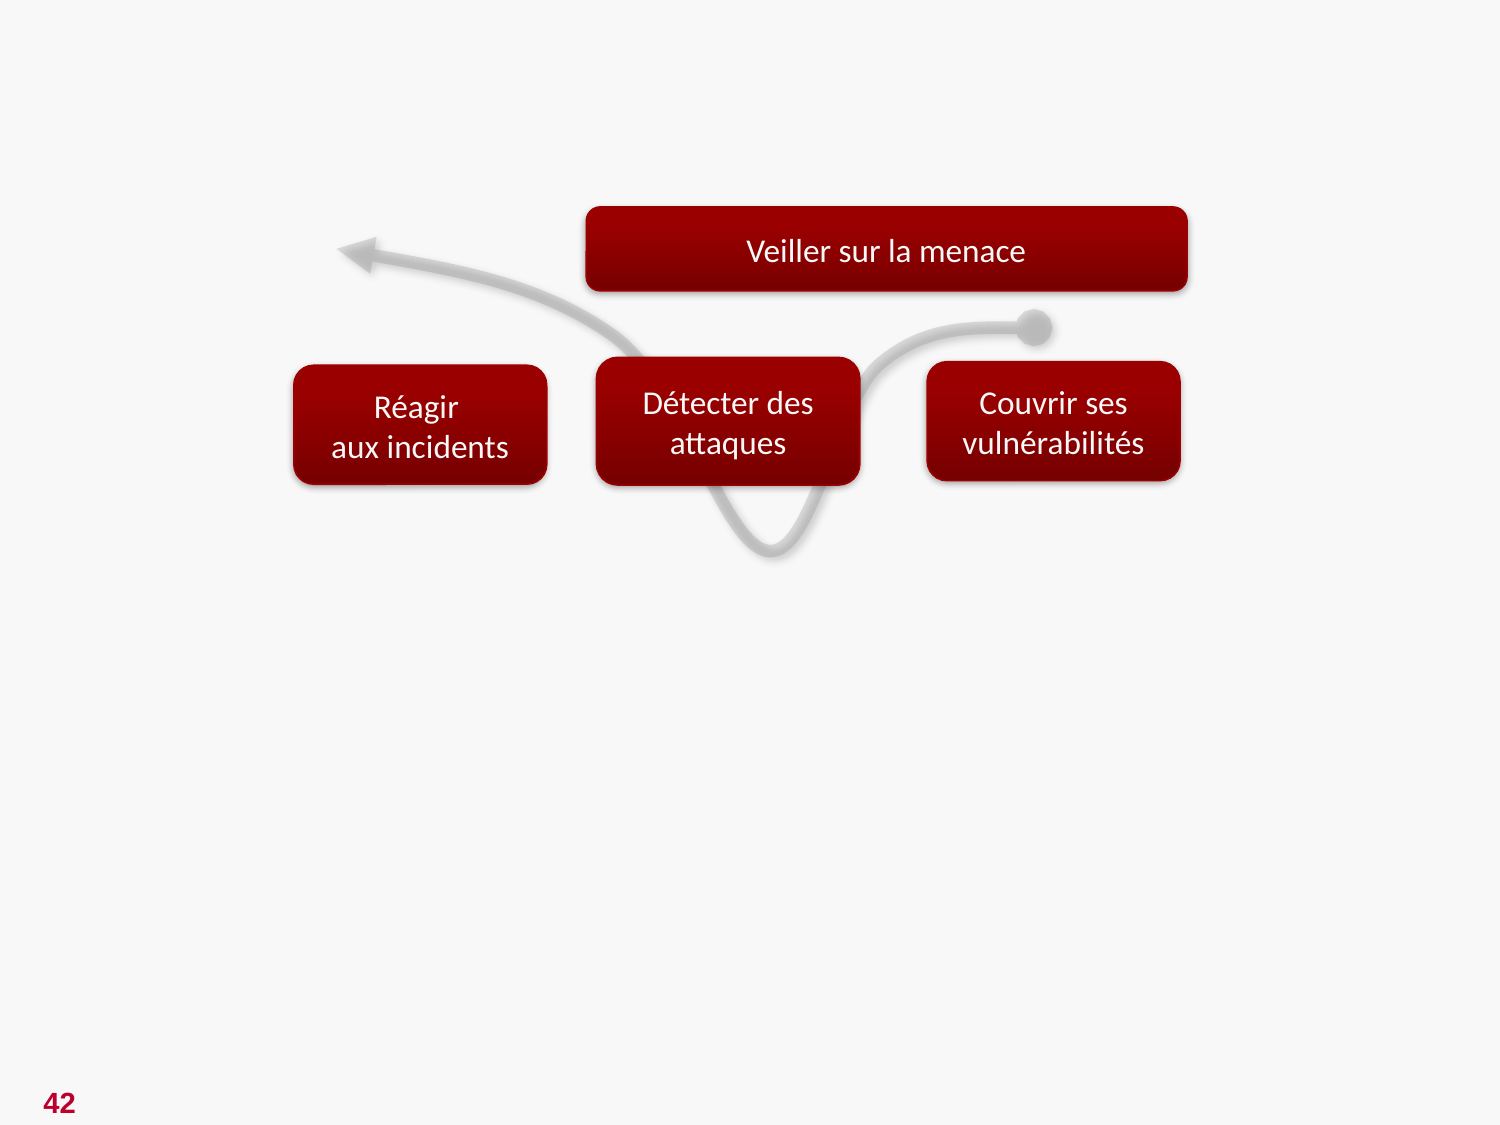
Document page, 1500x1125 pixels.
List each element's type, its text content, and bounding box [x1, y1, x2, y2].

text_box Réagir aux incidents [293, 364, 548, 486]
text_box Veiller sur la menace [585, 206, 1188, 292]
text_box [336, 244, 1041, 383]
text_box Couvrir ses vulnérabilités [926, 360, 1181, 482]
text_box [716, 493, 818, 552]
text_box Détecter des attaques [595, 356, 861, 486]
